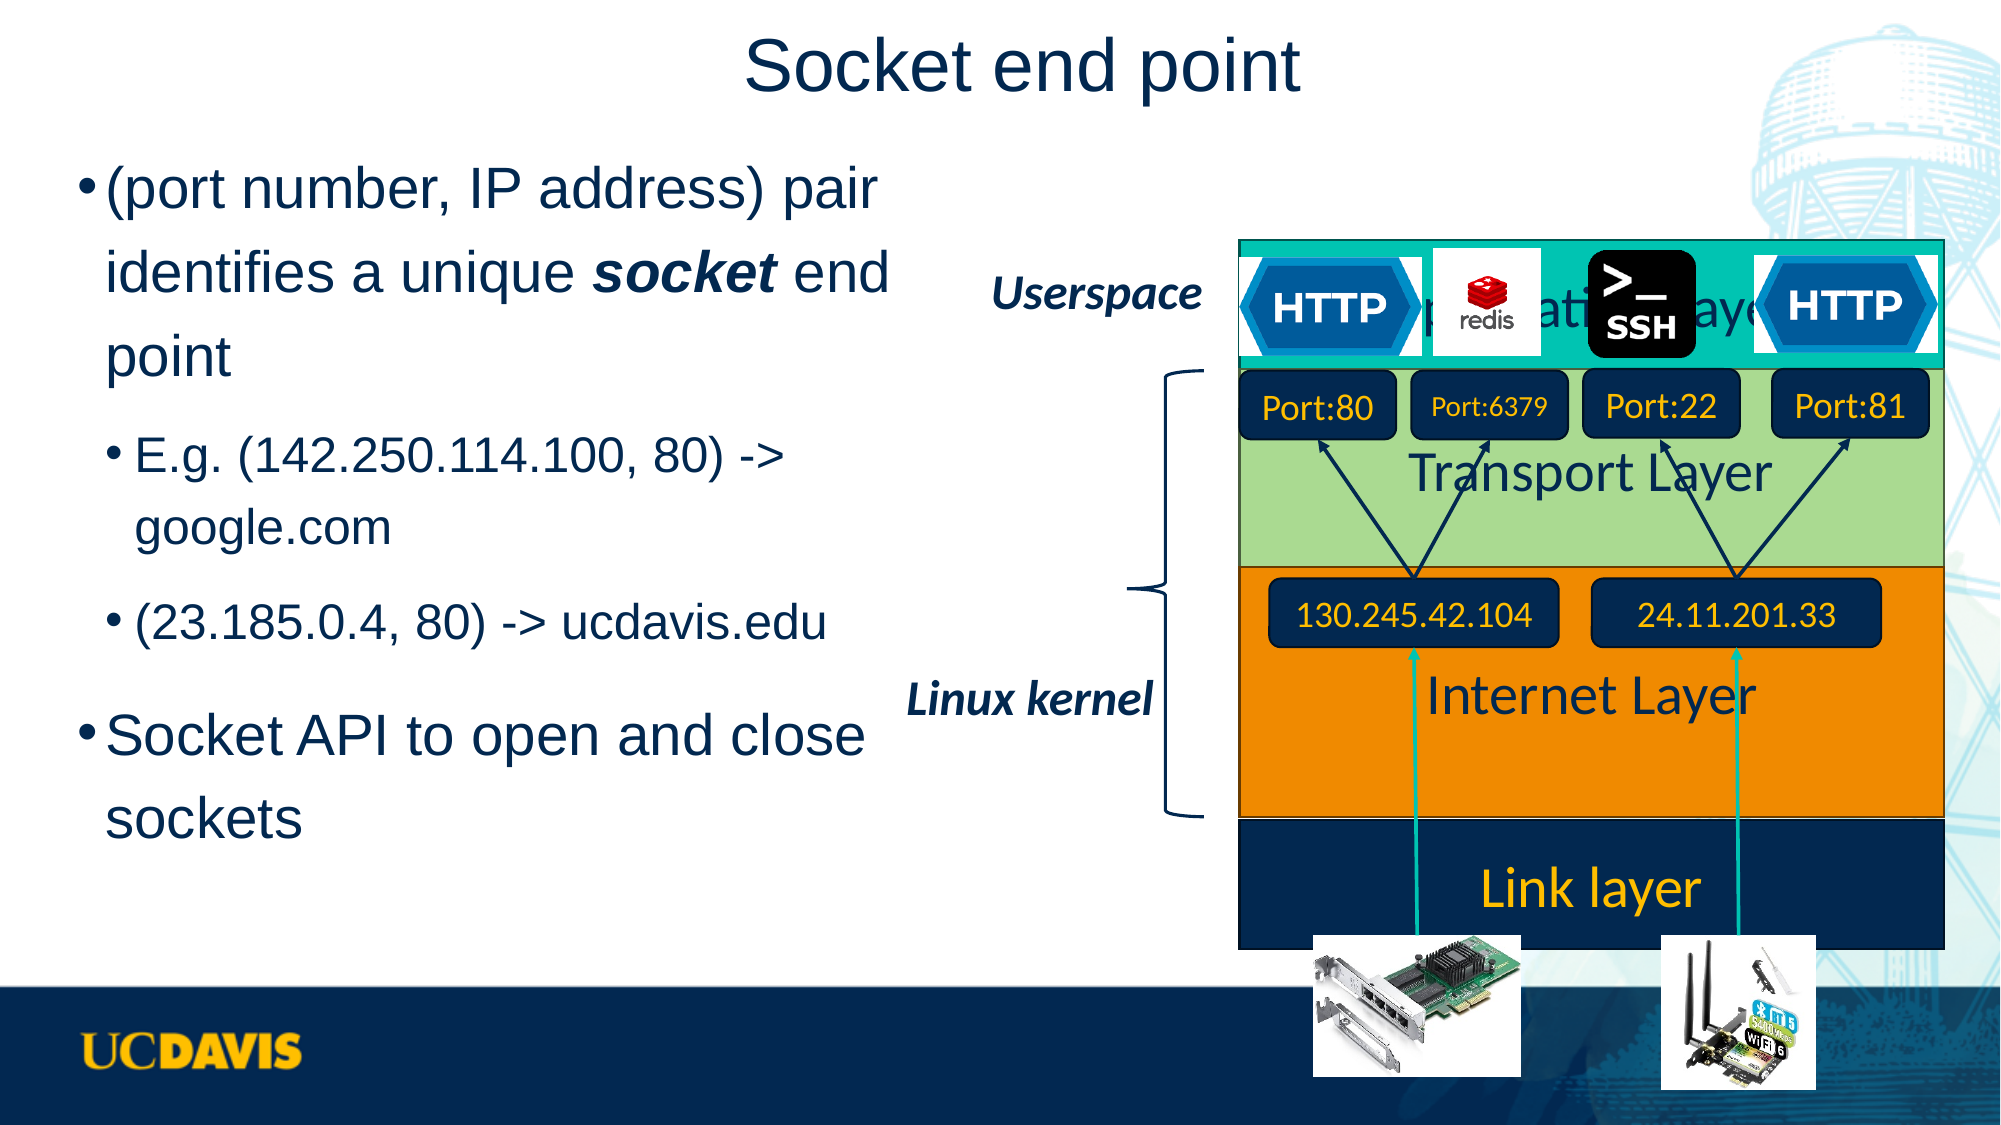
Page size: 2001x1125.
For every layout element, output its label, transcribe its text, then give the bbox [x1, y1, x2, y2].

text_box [1269, 437, 1882, 648]
list (port number, IP address) pair identifies a unique socket end point E.g. (142.250.114.100, 80) -> google.com (23.185.0.4, 80) -> ucdavis.edu Socket API to open and close sockets [62, 128, 987, 957]
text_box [1313, 647, 1816, 1090]
text_box Linux kernel [891, 657, 1164, 733]
picture [0, 0, 2001, 1125]
title Socket end point [0, 0, 2000, 115]
text_box [1126, 370, 1204, 818]
text_box Userspace [976, 252, 1218, 327]
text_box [1239, 239, 1945, 949]
